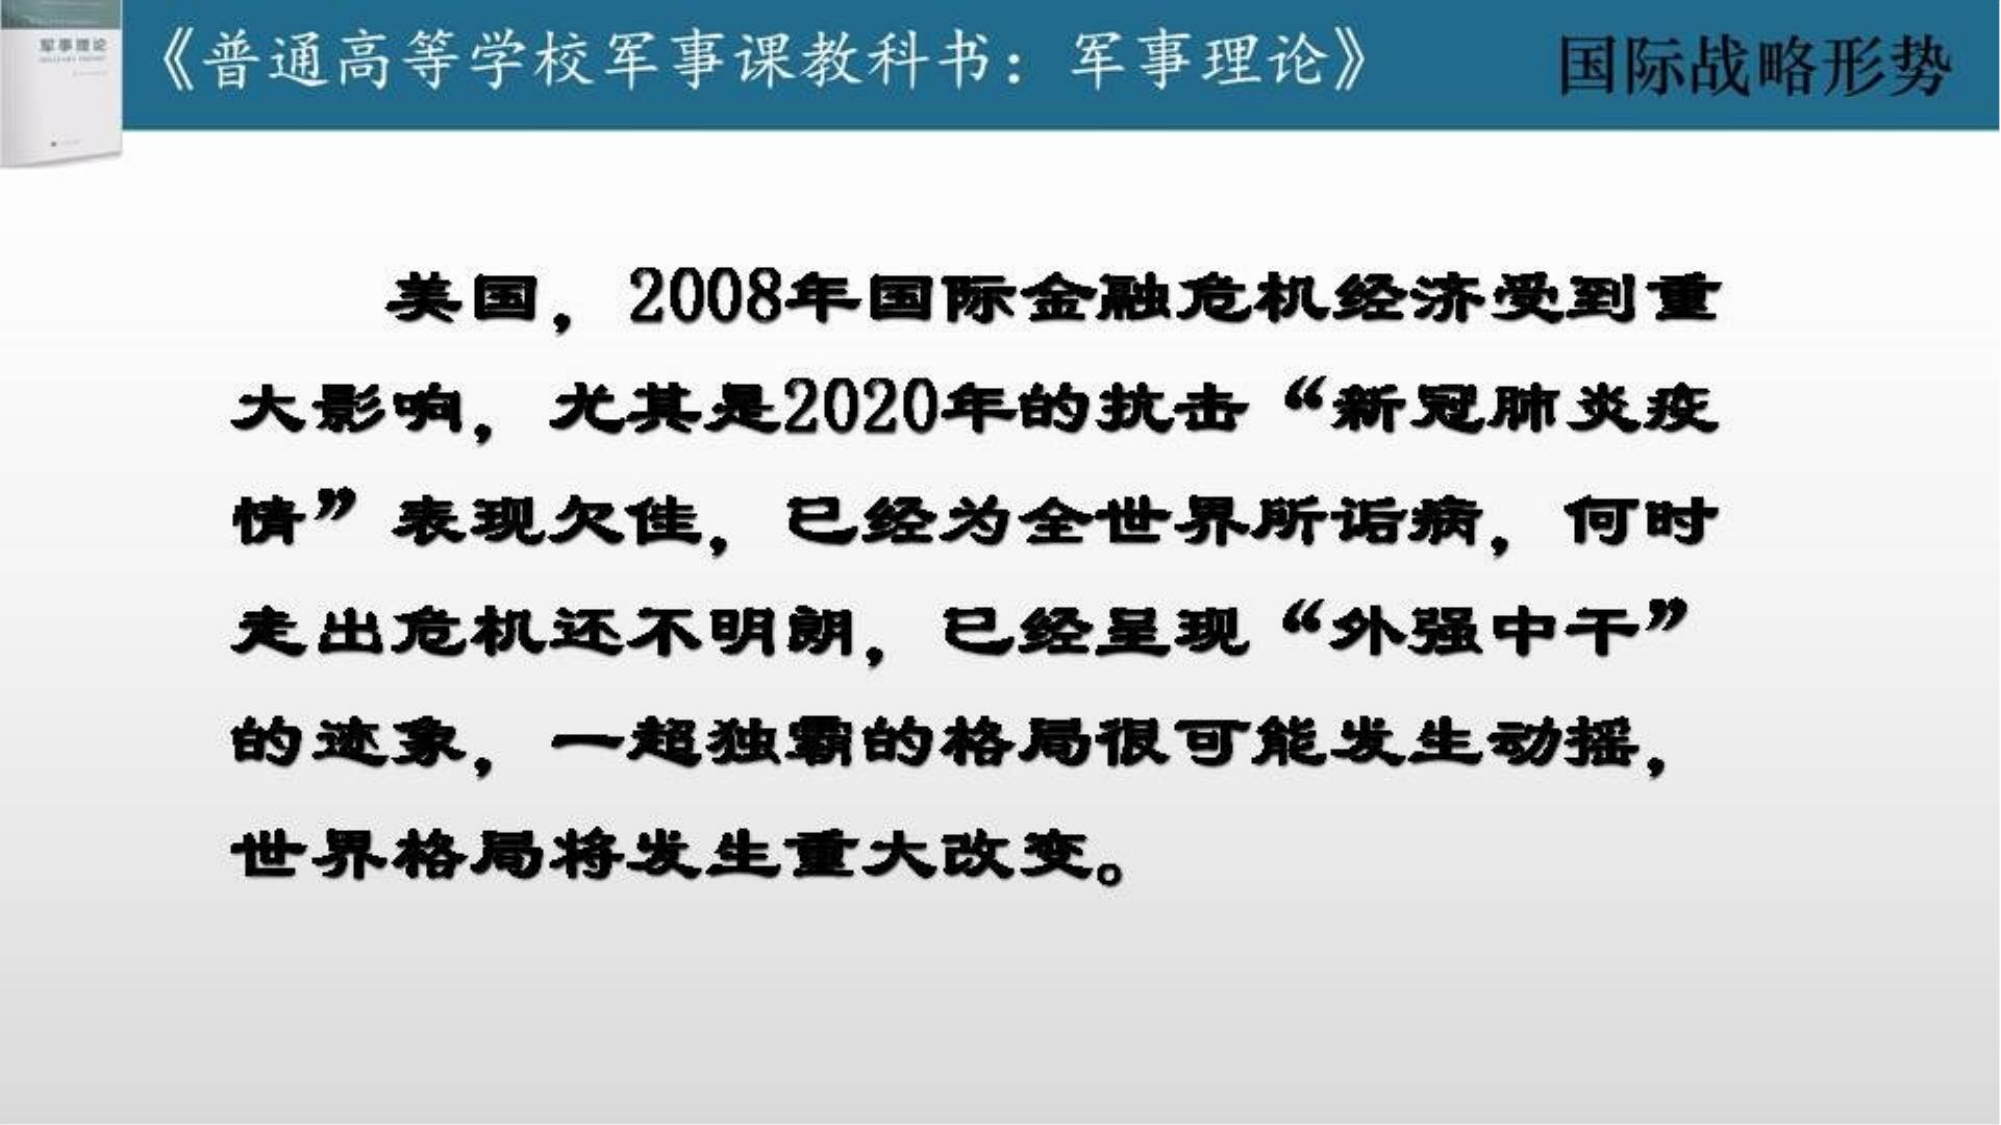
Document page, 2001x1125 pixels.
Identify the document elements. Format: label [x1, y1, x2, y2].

text_box [0, 0, 2000, 1125]
